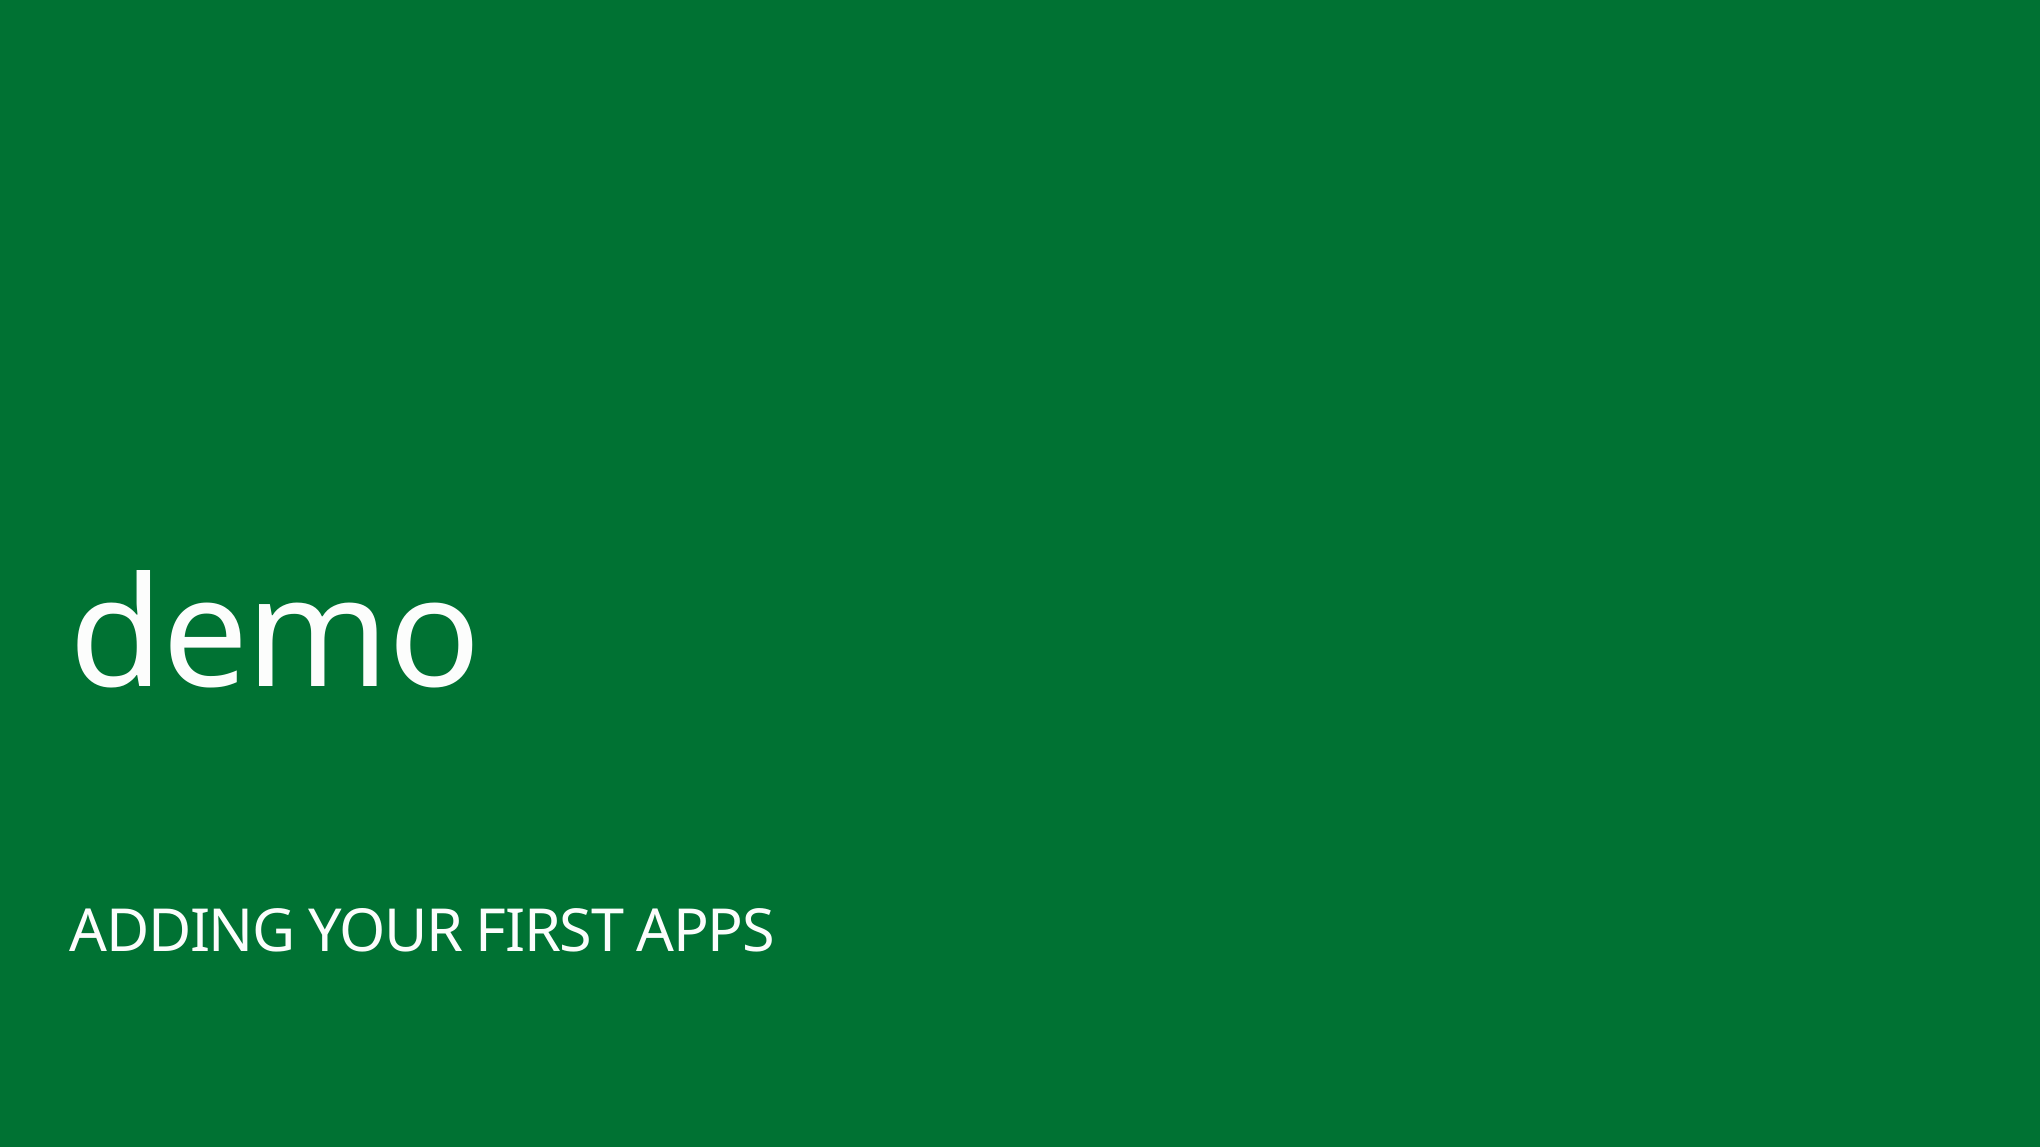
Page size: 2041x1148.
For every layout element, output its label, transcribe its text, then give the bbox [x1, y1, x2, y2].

list demo [69, 521, 1864, 754]
subtitle Adding your first apps [69, 798, 1825, 1067]
